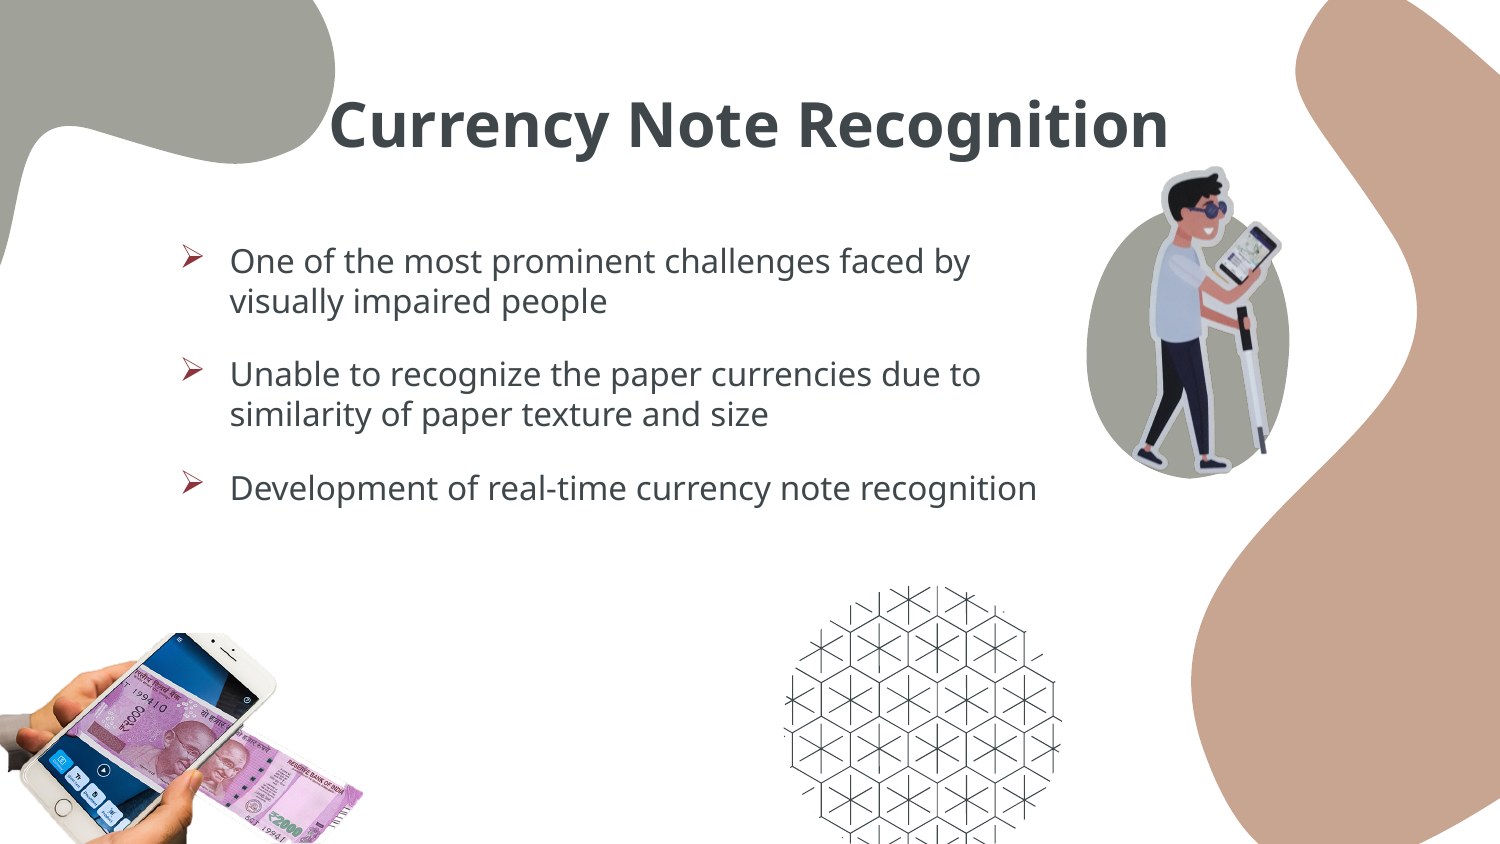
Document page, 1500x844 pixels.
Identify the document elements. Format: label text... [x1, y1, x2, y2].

title Currency Note Recognition [116, 85, 1383, 175]
subtitle One of the most prominent challenges faced by visually impaired people Unable to recognize the paper currencies due to similarity of paper texture and size Development of real-time currency note recognition [139, 225, 1057, 634]
picture [1122, 156, 1291, 486]
picture [0, 633, 364, 844]
